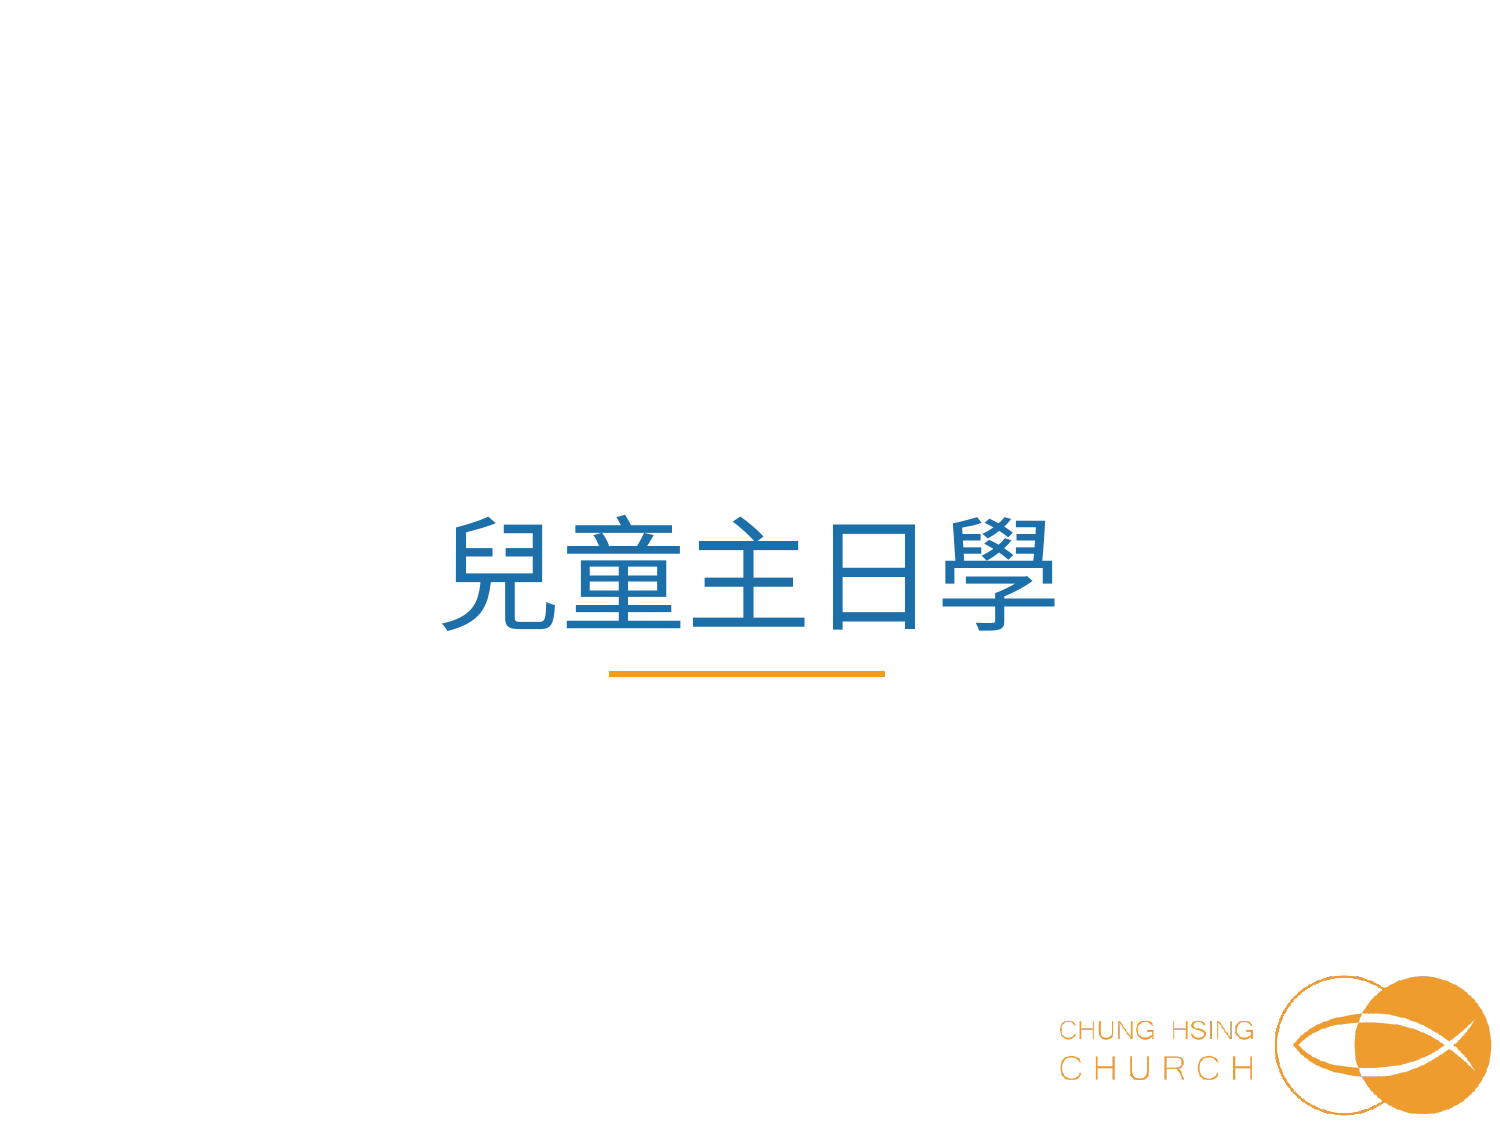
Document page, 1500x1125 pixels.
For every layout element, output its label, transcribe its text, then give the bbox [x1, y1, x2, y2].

title 兒童主日學 [102, 239, 1397, 657]
picture [1014, 940, 1500, 1125]
